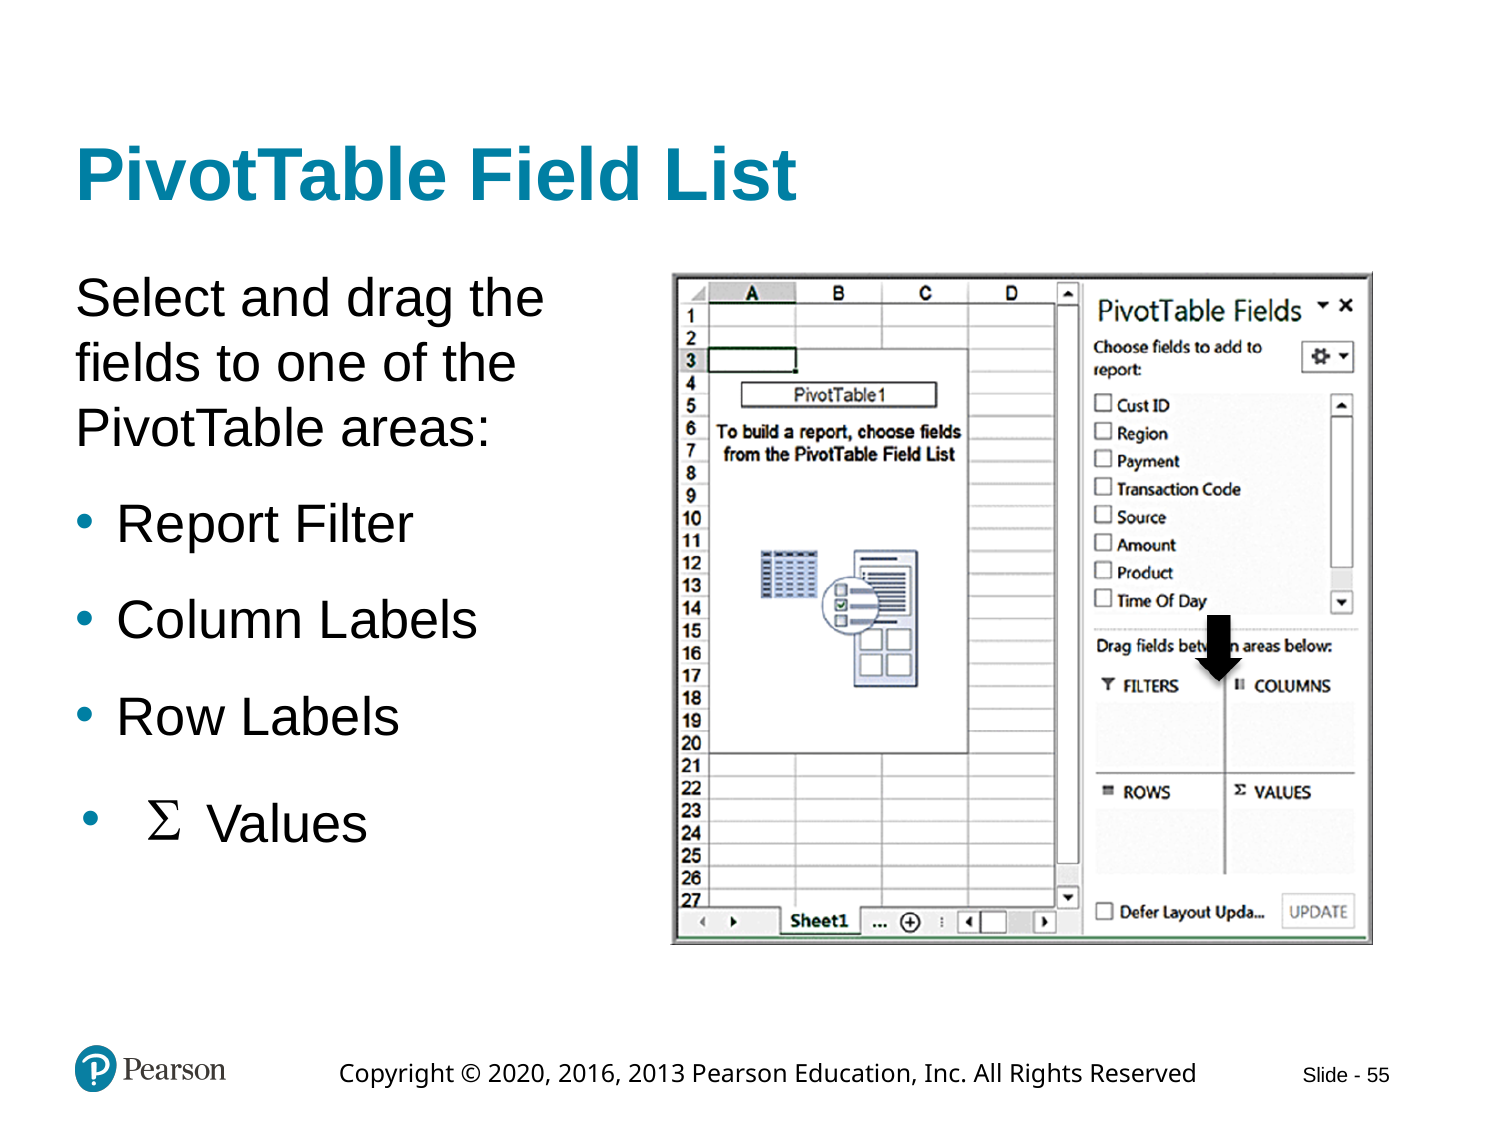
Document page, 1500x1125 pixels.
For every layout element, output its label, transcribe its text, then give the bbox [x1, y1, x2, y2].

picture [670, 271, 1373, 945]
title PivotTable Field List [75, 35, 1425, 216]
picture [75, 1078, 86, 1092]
picture [144, 795, 185, 844]
list [81, 785, 134, 865]
list Values [206, 788, 382, 851]
picture [101, 1045, 226, 1092]
list Select and drag the fields to one of the PivotTable areas: Report Filter Column Labels Row Labels [75, 262, 563, 767]
picture [83, 1054, 109, 1079]
picture [75, 1045, 90, 1061]
